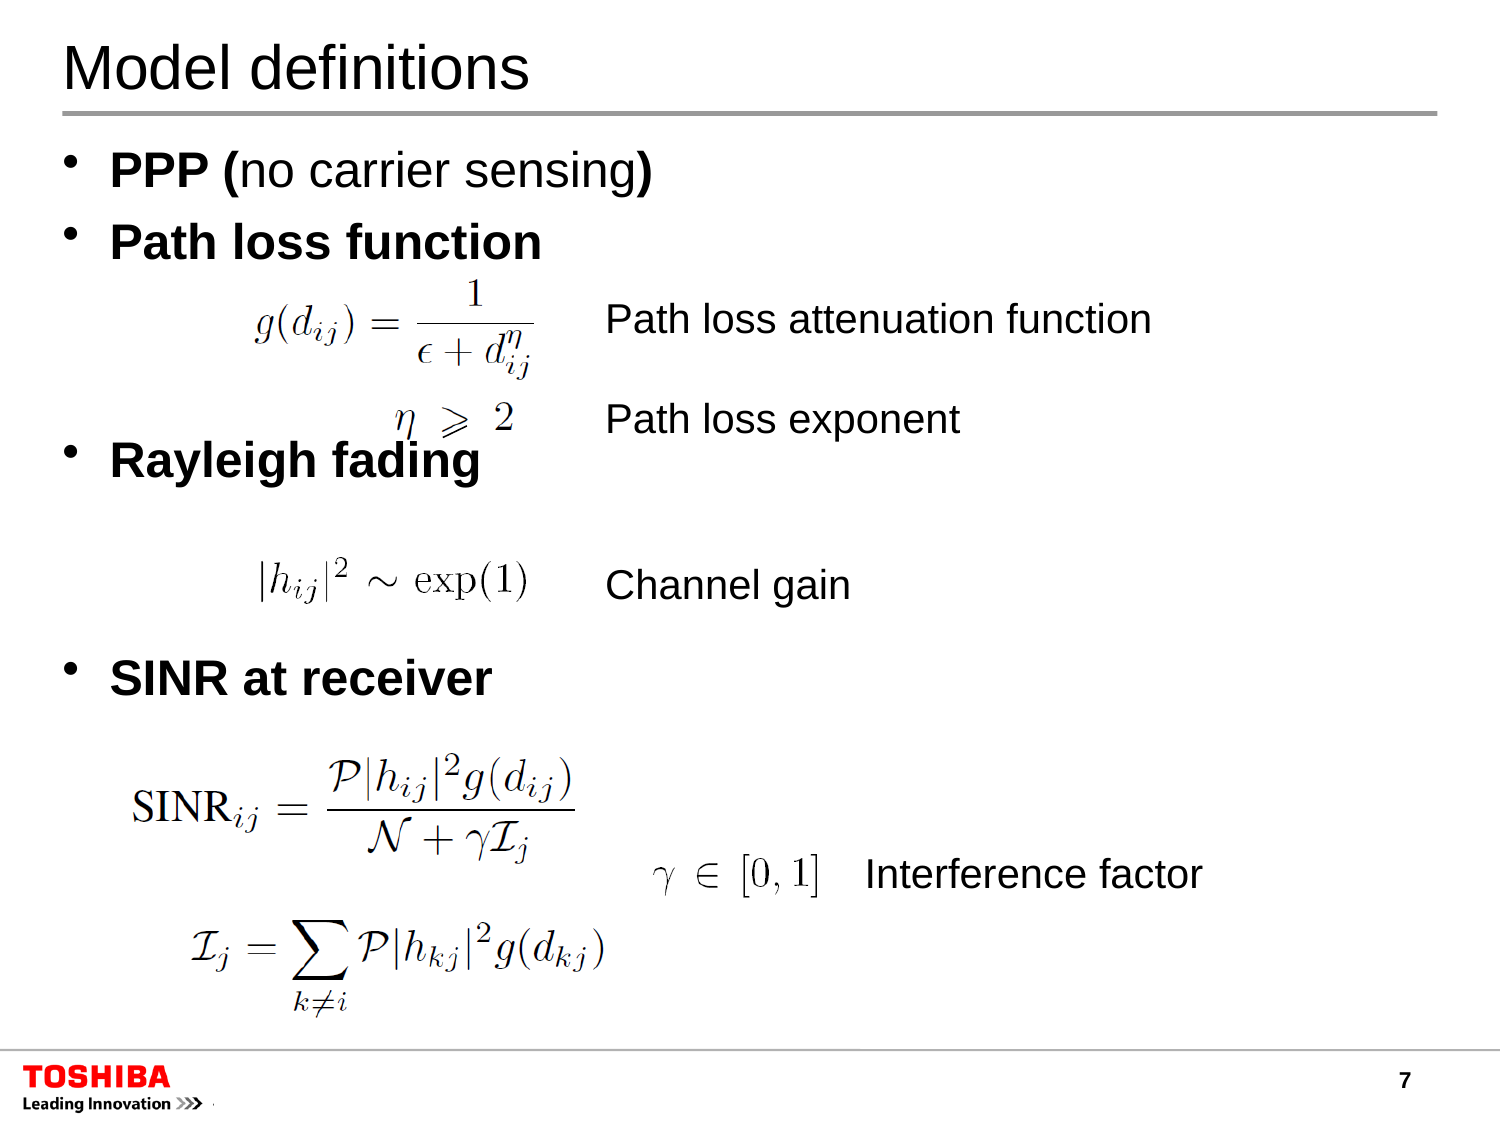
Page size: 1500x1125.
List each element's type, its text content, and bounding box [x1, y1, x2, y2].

picture [255, 551, 528, 611]
picture [384, 392, 522, 441]
picture [644, 853, 819, 899]
picture [122, 745, 585, 869]
list PPP (no carrier sensing) Path loss function Rayleigh fading SINR at receiver [62, 136, 1438, 1013]
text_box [442, 425, 468, 438]
title Model definitions [61, 0, 1438, 103]
text_box Interference factor [849, 839, 1306, 905]
picture [179, 898, 607, 1023]
picture [12, 1053, 225, 1122]
text_box Path loss attenuation function [590, 284, 1232, 350]
picture [243, 275, 540, 382]
text_box Path loss exponent [590, 384, 1047, 450]
text_box Channel gain [590, 550, 889, 616]
